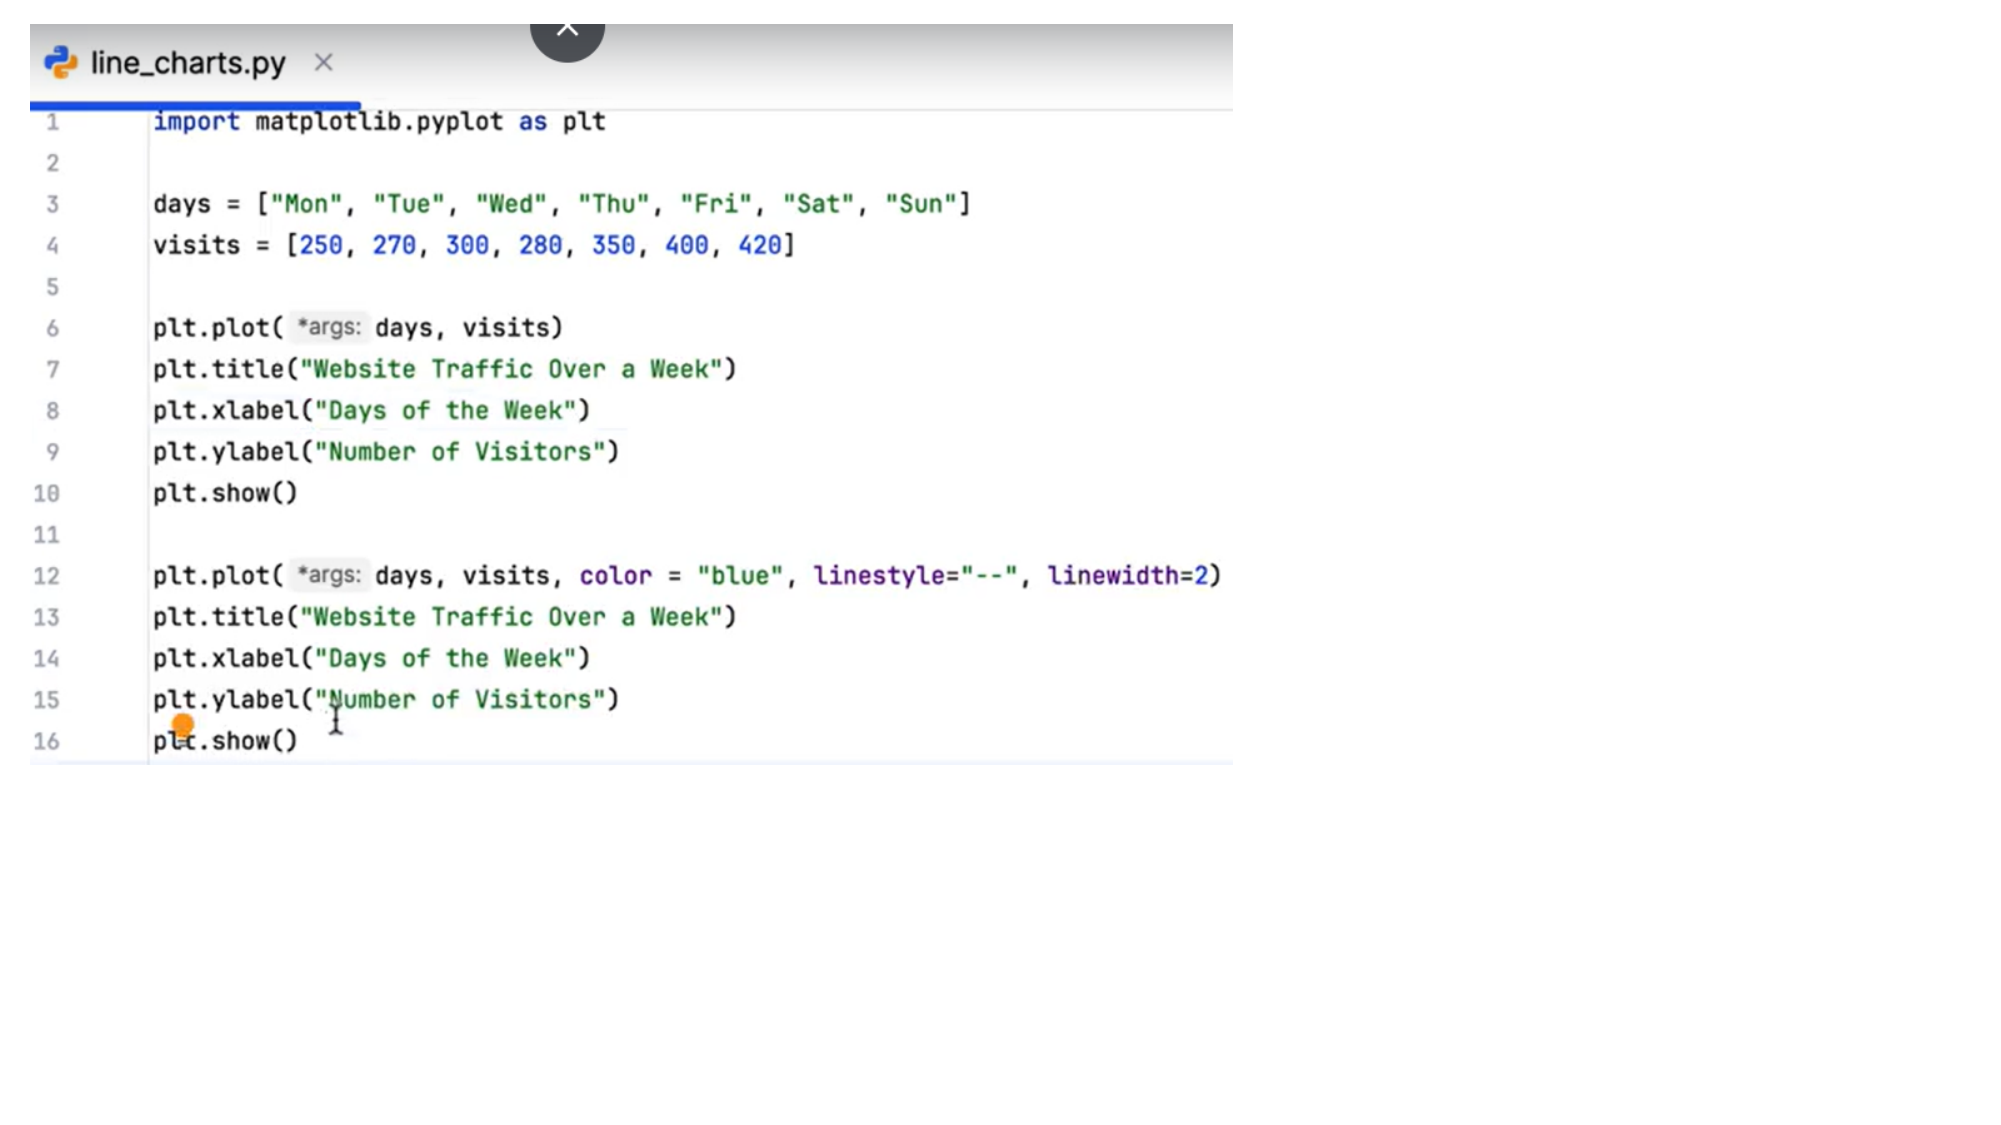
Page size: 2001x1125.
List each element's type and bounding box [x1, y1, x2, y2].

picture [29, 23, 1234, 766]
